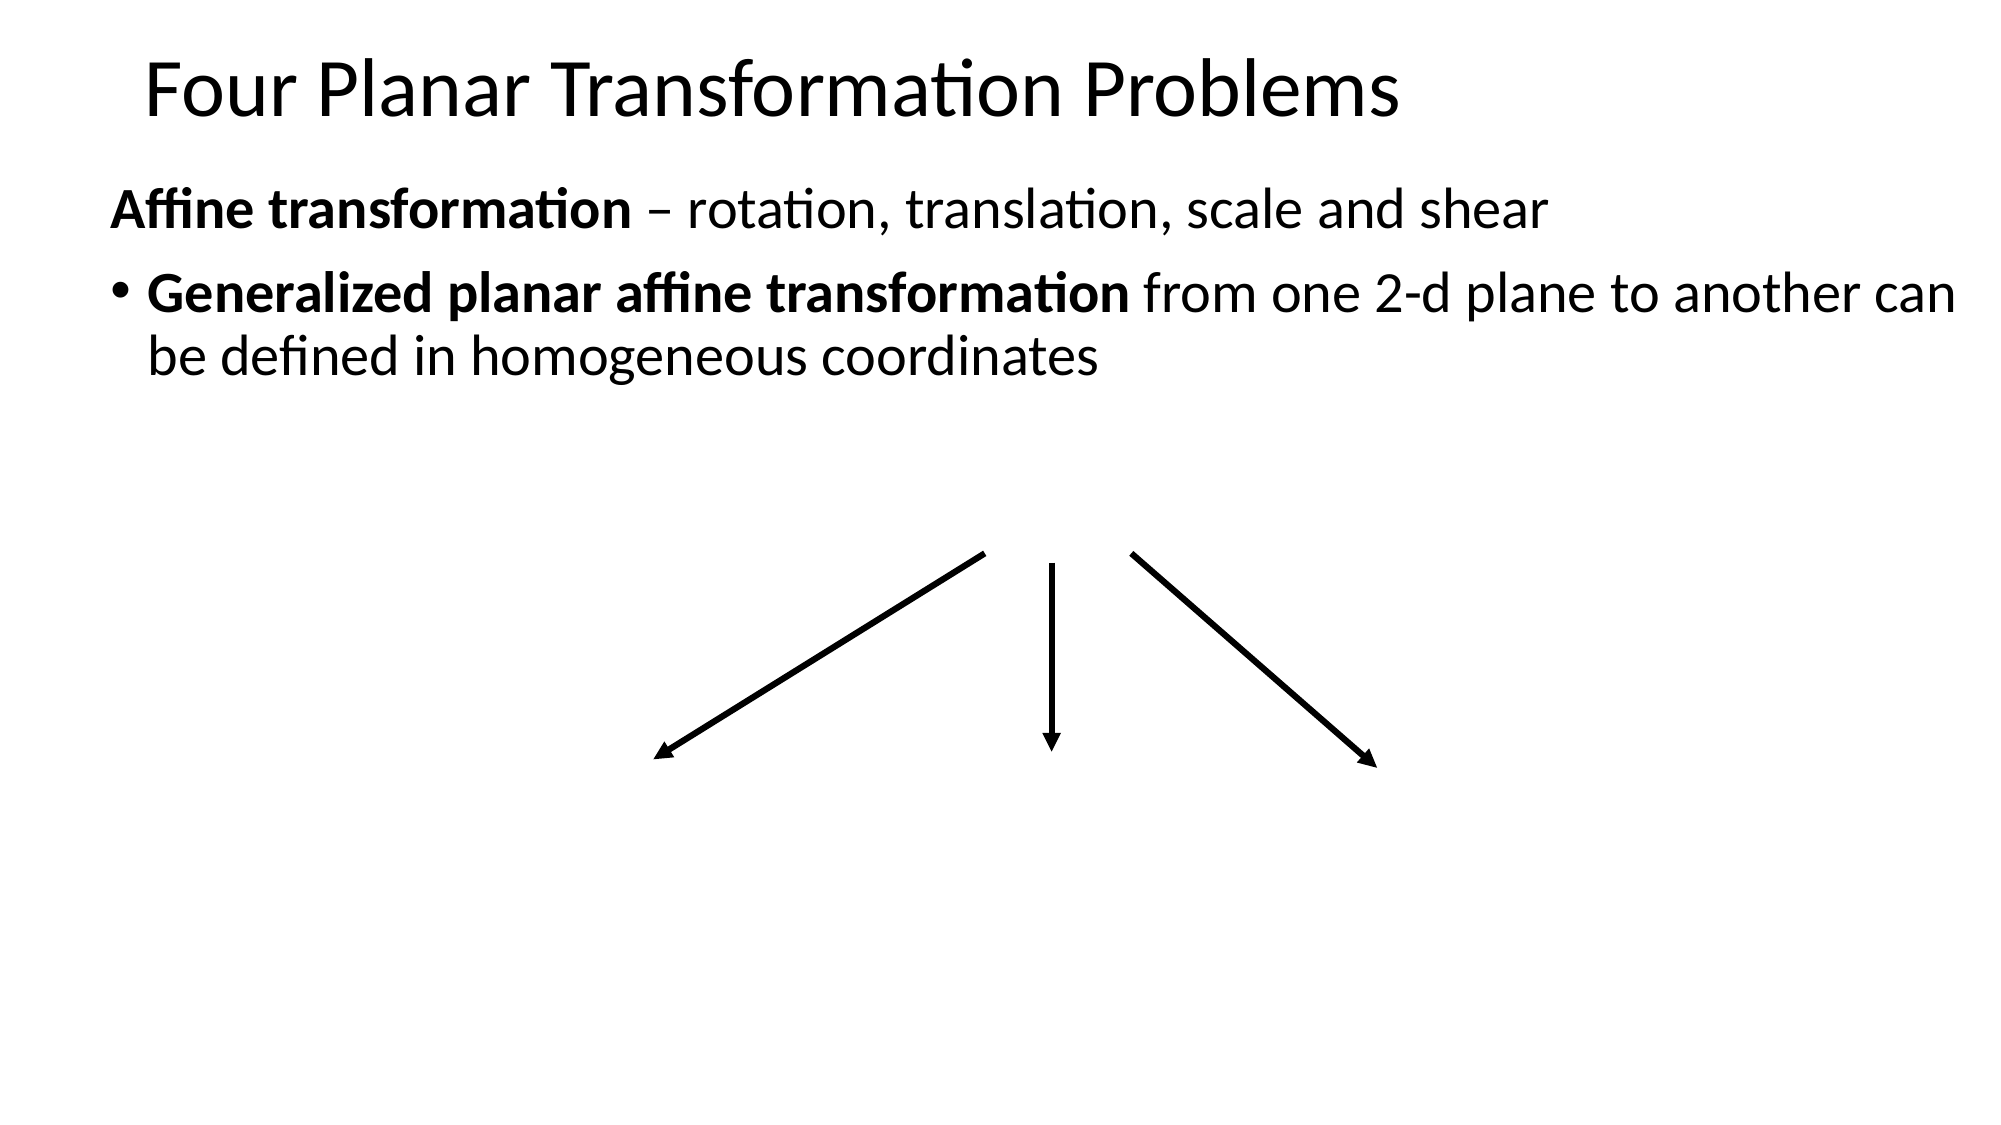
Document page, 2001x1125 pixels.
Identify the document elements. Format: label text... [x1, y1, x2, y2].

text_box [1131, 553, 1378, 768]
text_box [653, 553, 985, 760]
title Four Planar Transformation Problems [129, 18, 1855, 162]
